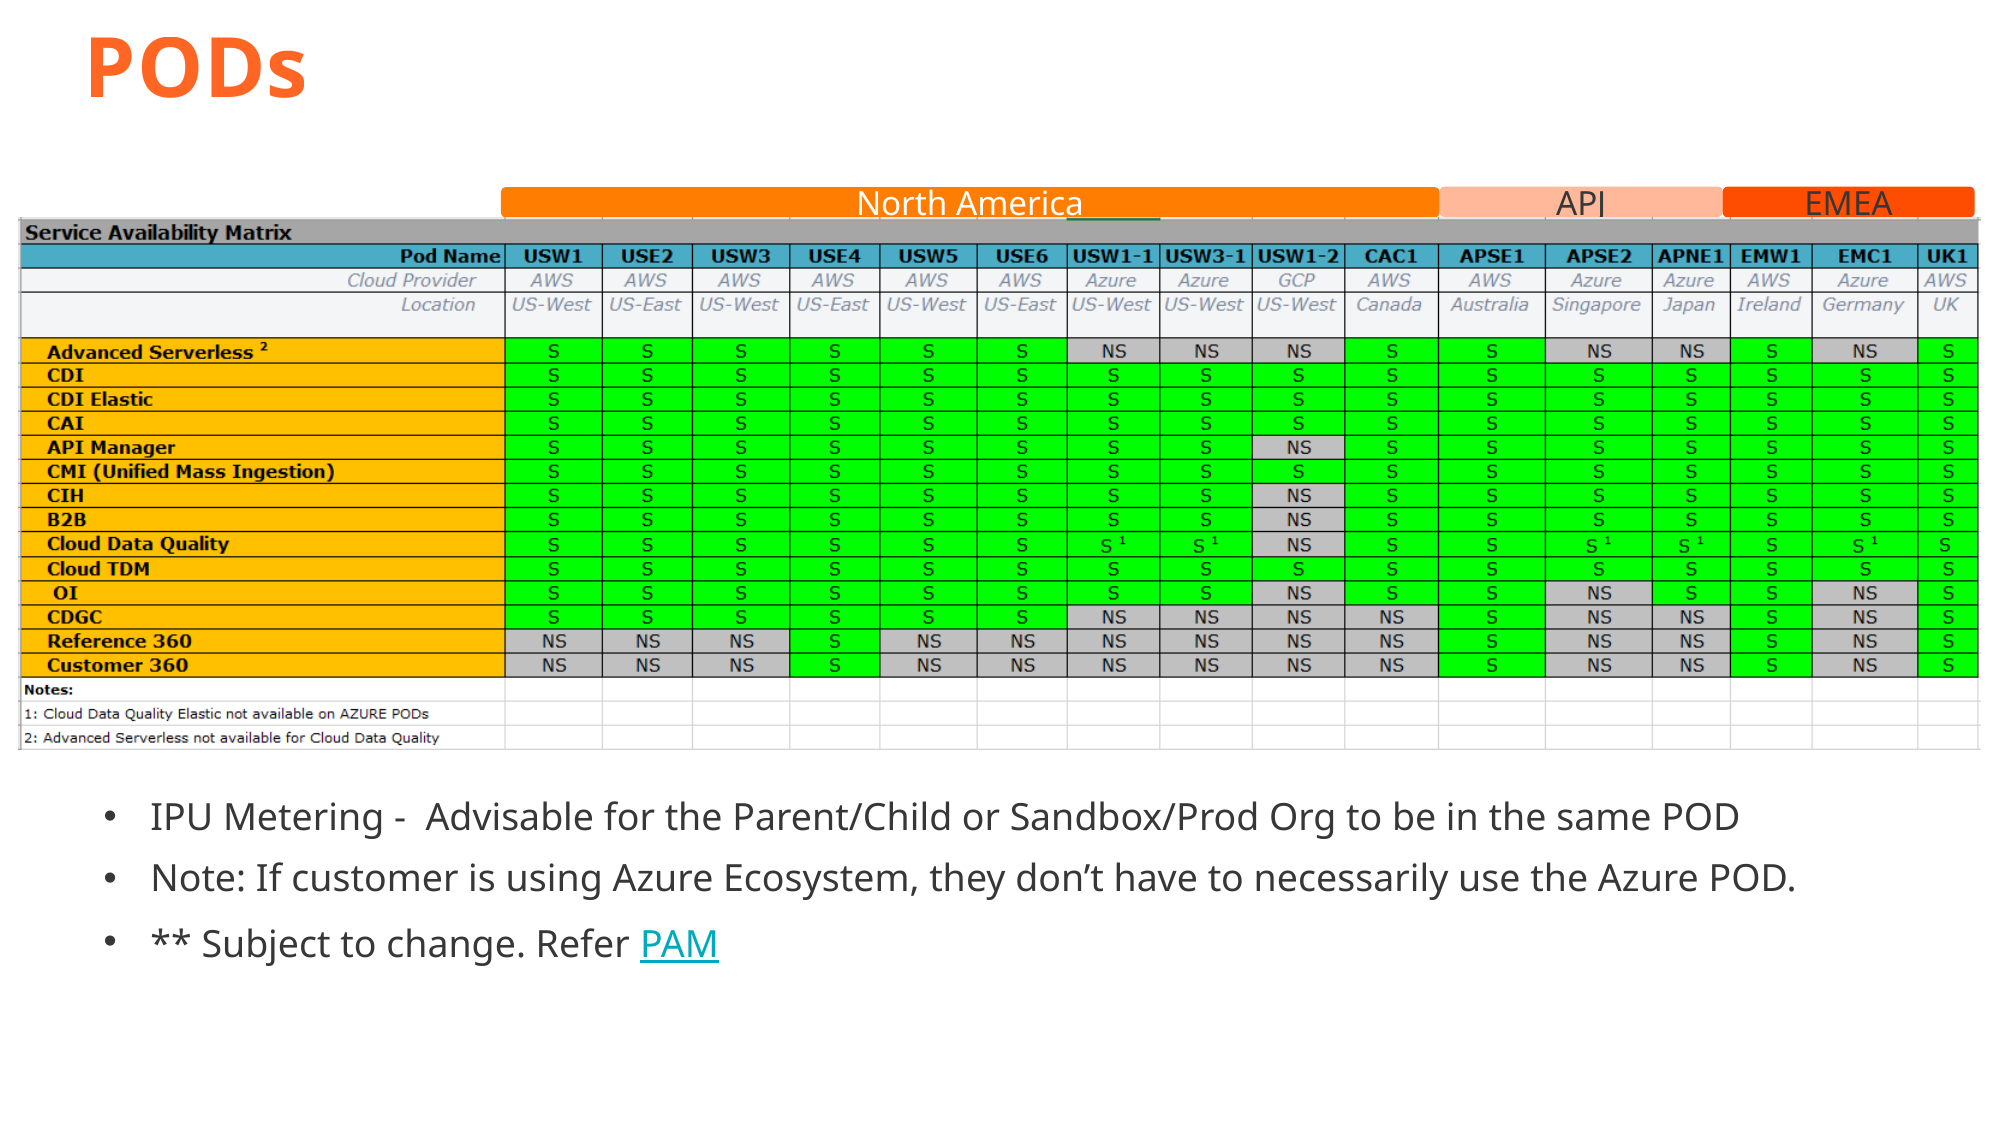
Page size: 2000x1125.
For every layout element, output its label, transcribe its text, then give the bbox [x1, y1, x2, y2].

text_box PODs [69, 7, 324, 122]
picture [18, 217, 1981, 750]
text_box EMEA [1721, 185, 1976, 217]
text_box IPU Metering - Advisable for the Parent/Child or Sandbox/Prod Org to be in the same POD Note: If customer is using Azure Ecosystem, they don’t have to necessarily use the Azure POD. ** Subject to change. Refer PAM [103, 797, 1723, 1047]
text_box APJ [1438, 185, 1723, 217]
text_box North America [499, 185, 1440, 217]
